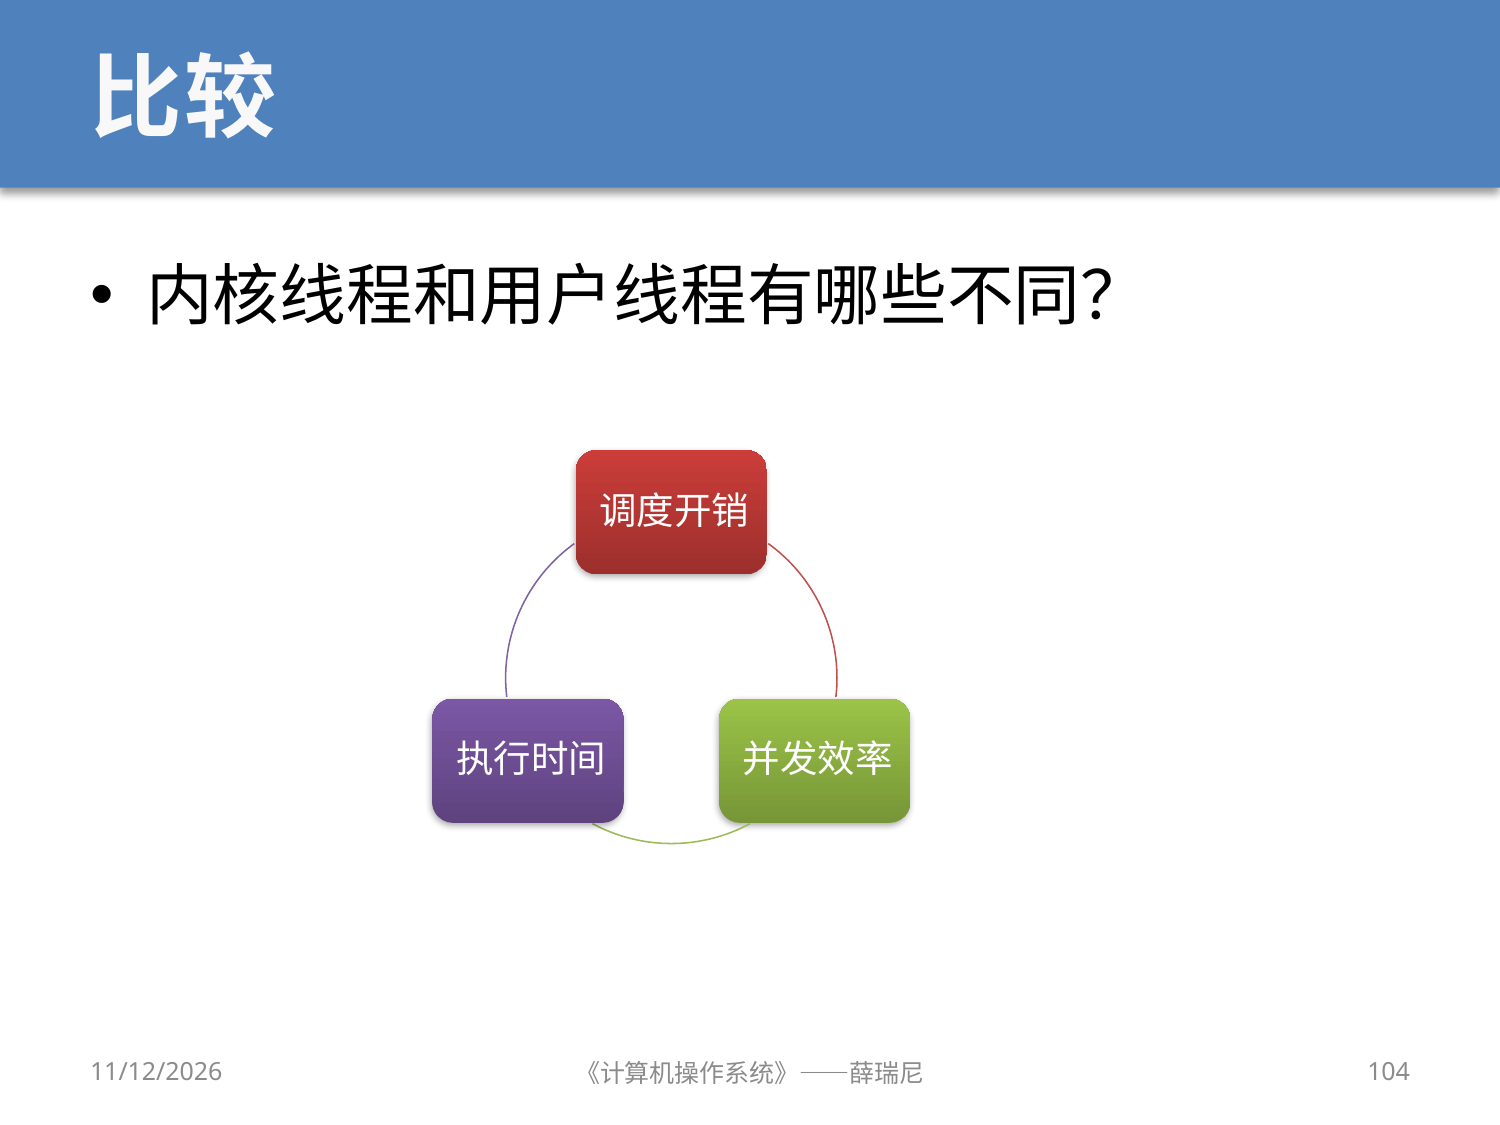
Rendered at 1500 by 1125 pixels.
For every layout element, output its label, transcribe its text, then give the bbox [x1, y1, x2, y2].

list 内核线程和用户线程有哪些不同？ [75, 221, 1425, 1021]
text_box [267, 449, 1076, 867]
title 比较 [75, 0, 1425, 188]
footer 《计算机操作系统》——薛瑞尼 [512, 1042, 988, 1103]
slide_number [75, 1042, 425, 1103]
slide_number 104 [1074, 1042, 1425, 1103]
